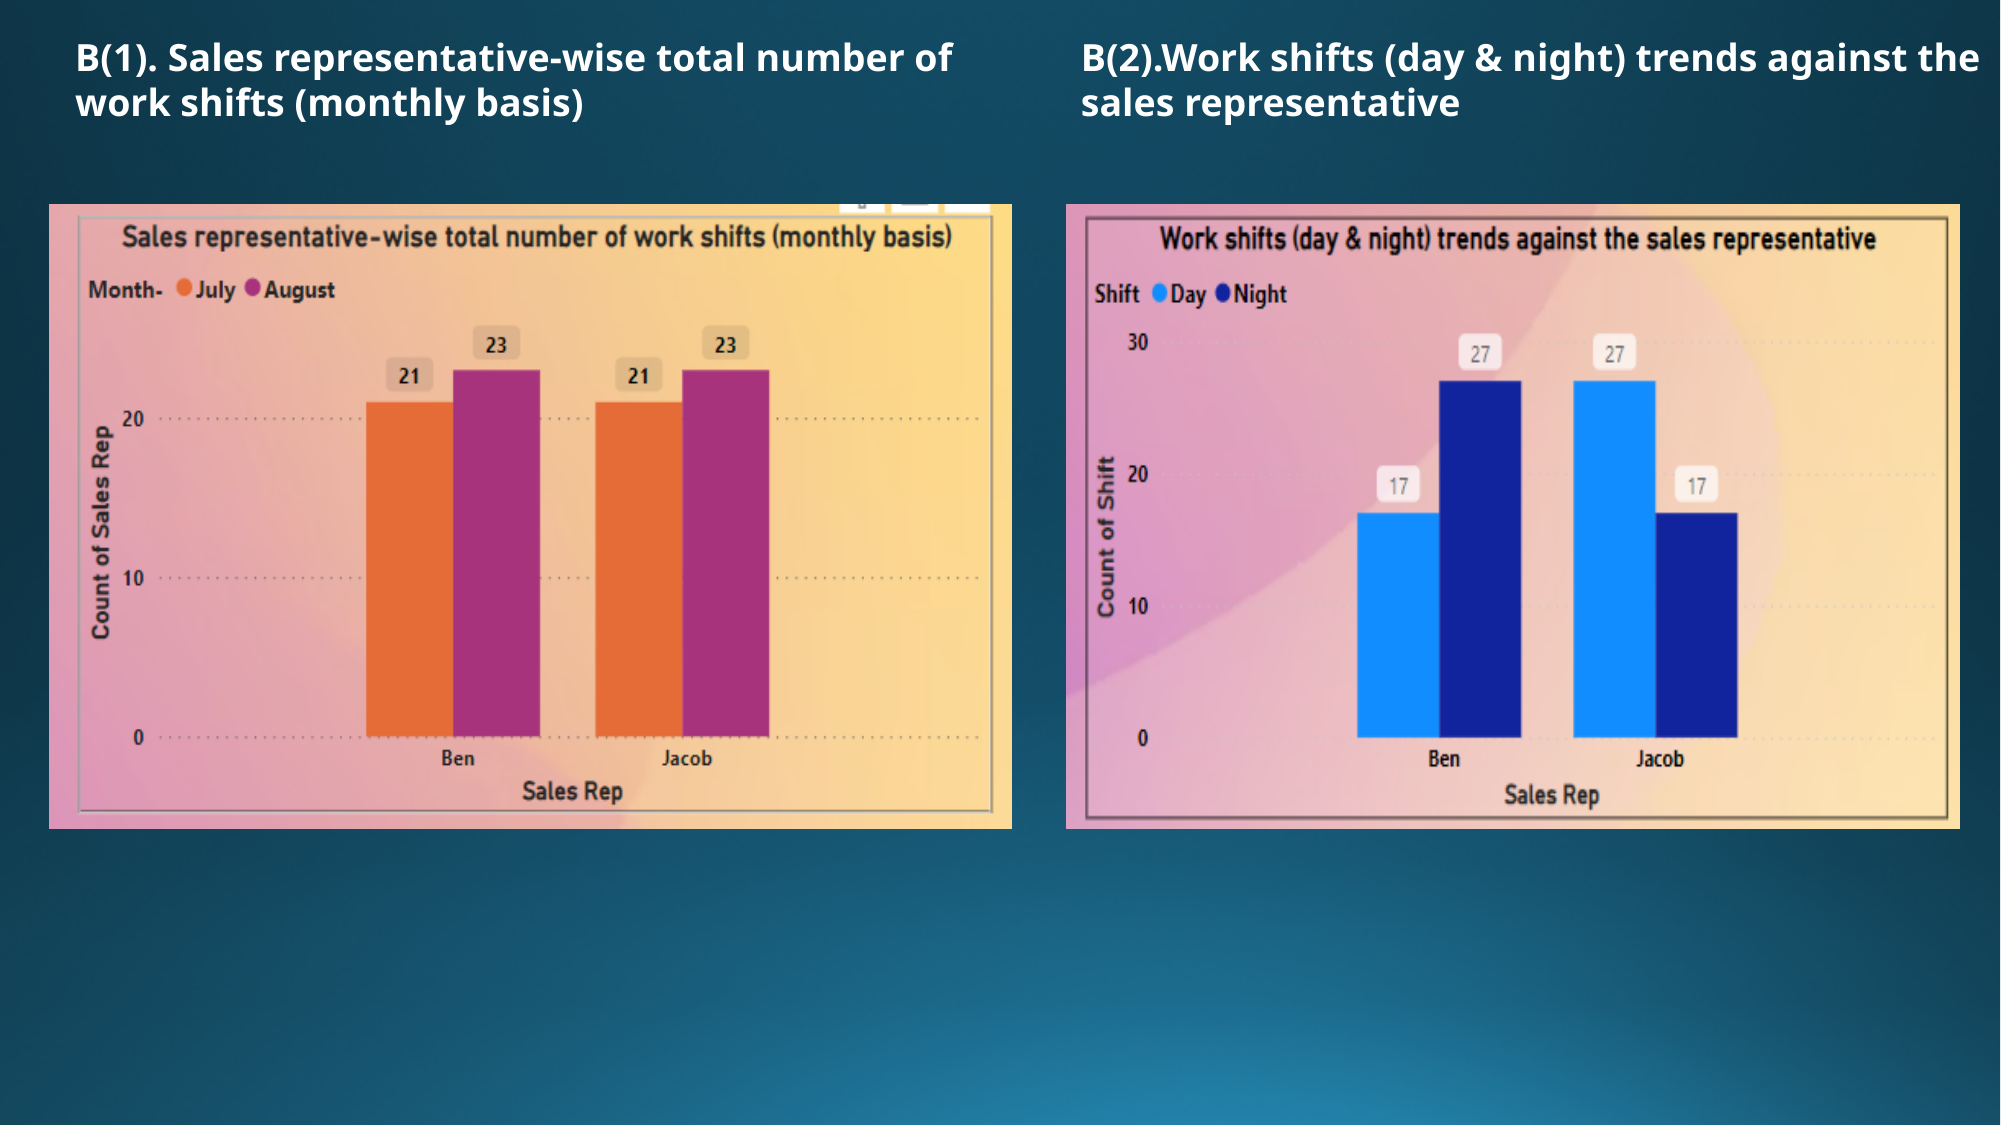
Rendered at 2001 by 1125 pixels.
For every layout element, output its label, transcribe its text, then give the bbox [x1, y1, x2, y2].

text_box B(2).Work shifts (day & night) trends against the sales representative [1066, 26, 2000, 132]
picture [0, 0, 2001, 1125]
text_box B(1). Sales representative-wise total number of work shifts (monthly basis) [60, 26, 1012, 132]
